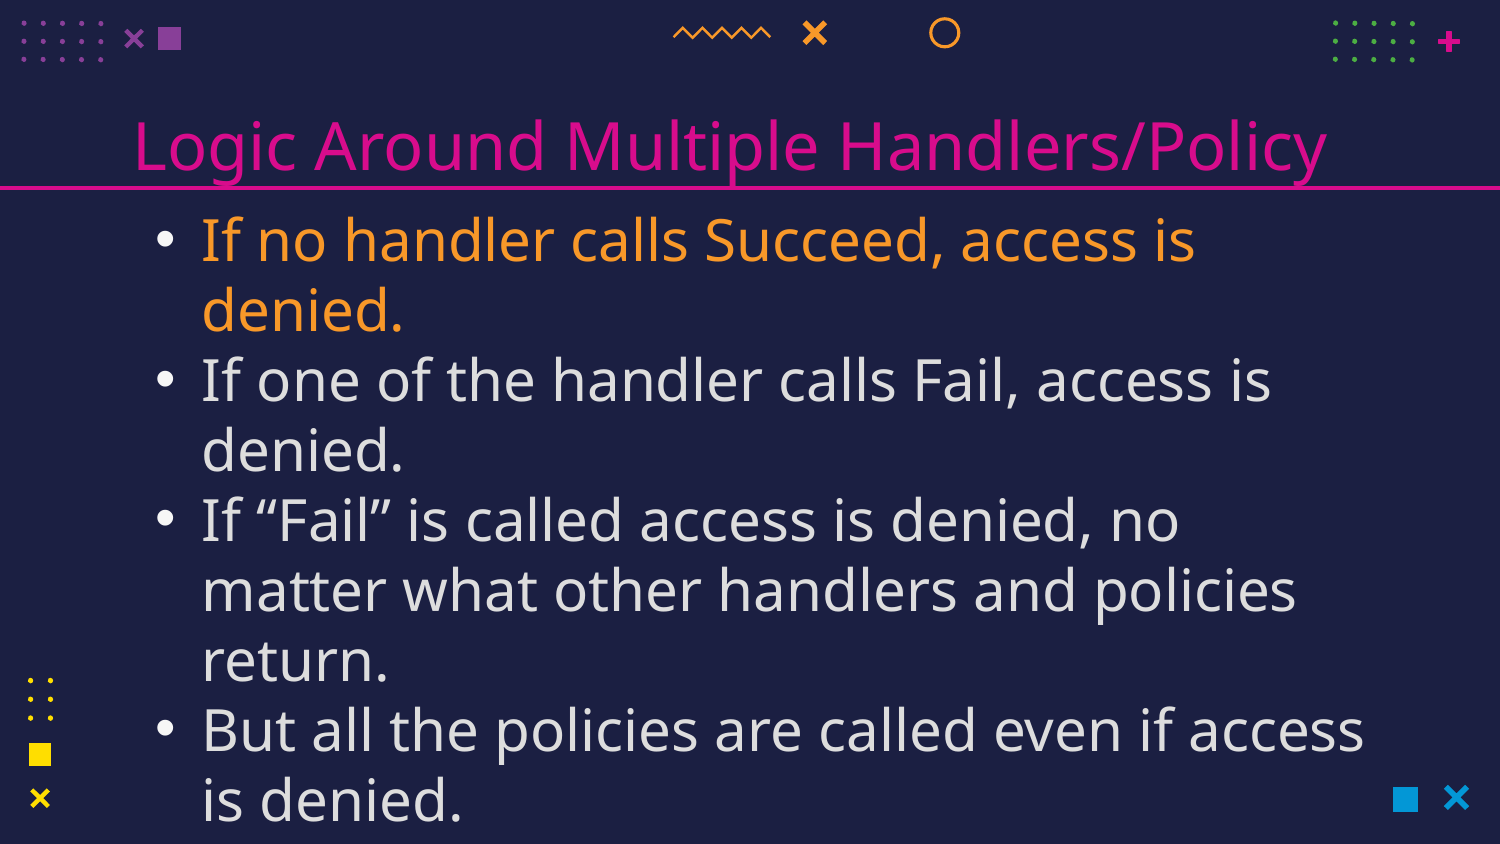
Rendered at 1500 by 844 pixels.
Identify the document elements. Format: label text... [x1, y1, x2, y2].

title Logic Around Multiple Handlers/Policy [116, 88, 1466, 183]
list If no handler calls Succeed, access is denied. If one of the handler calls Fail, access is denied. If “Fail” is called access is denied, no matter what other handlers and policies return. But all the policies are called even if access is denied. [116, 187, 1383, 756]
